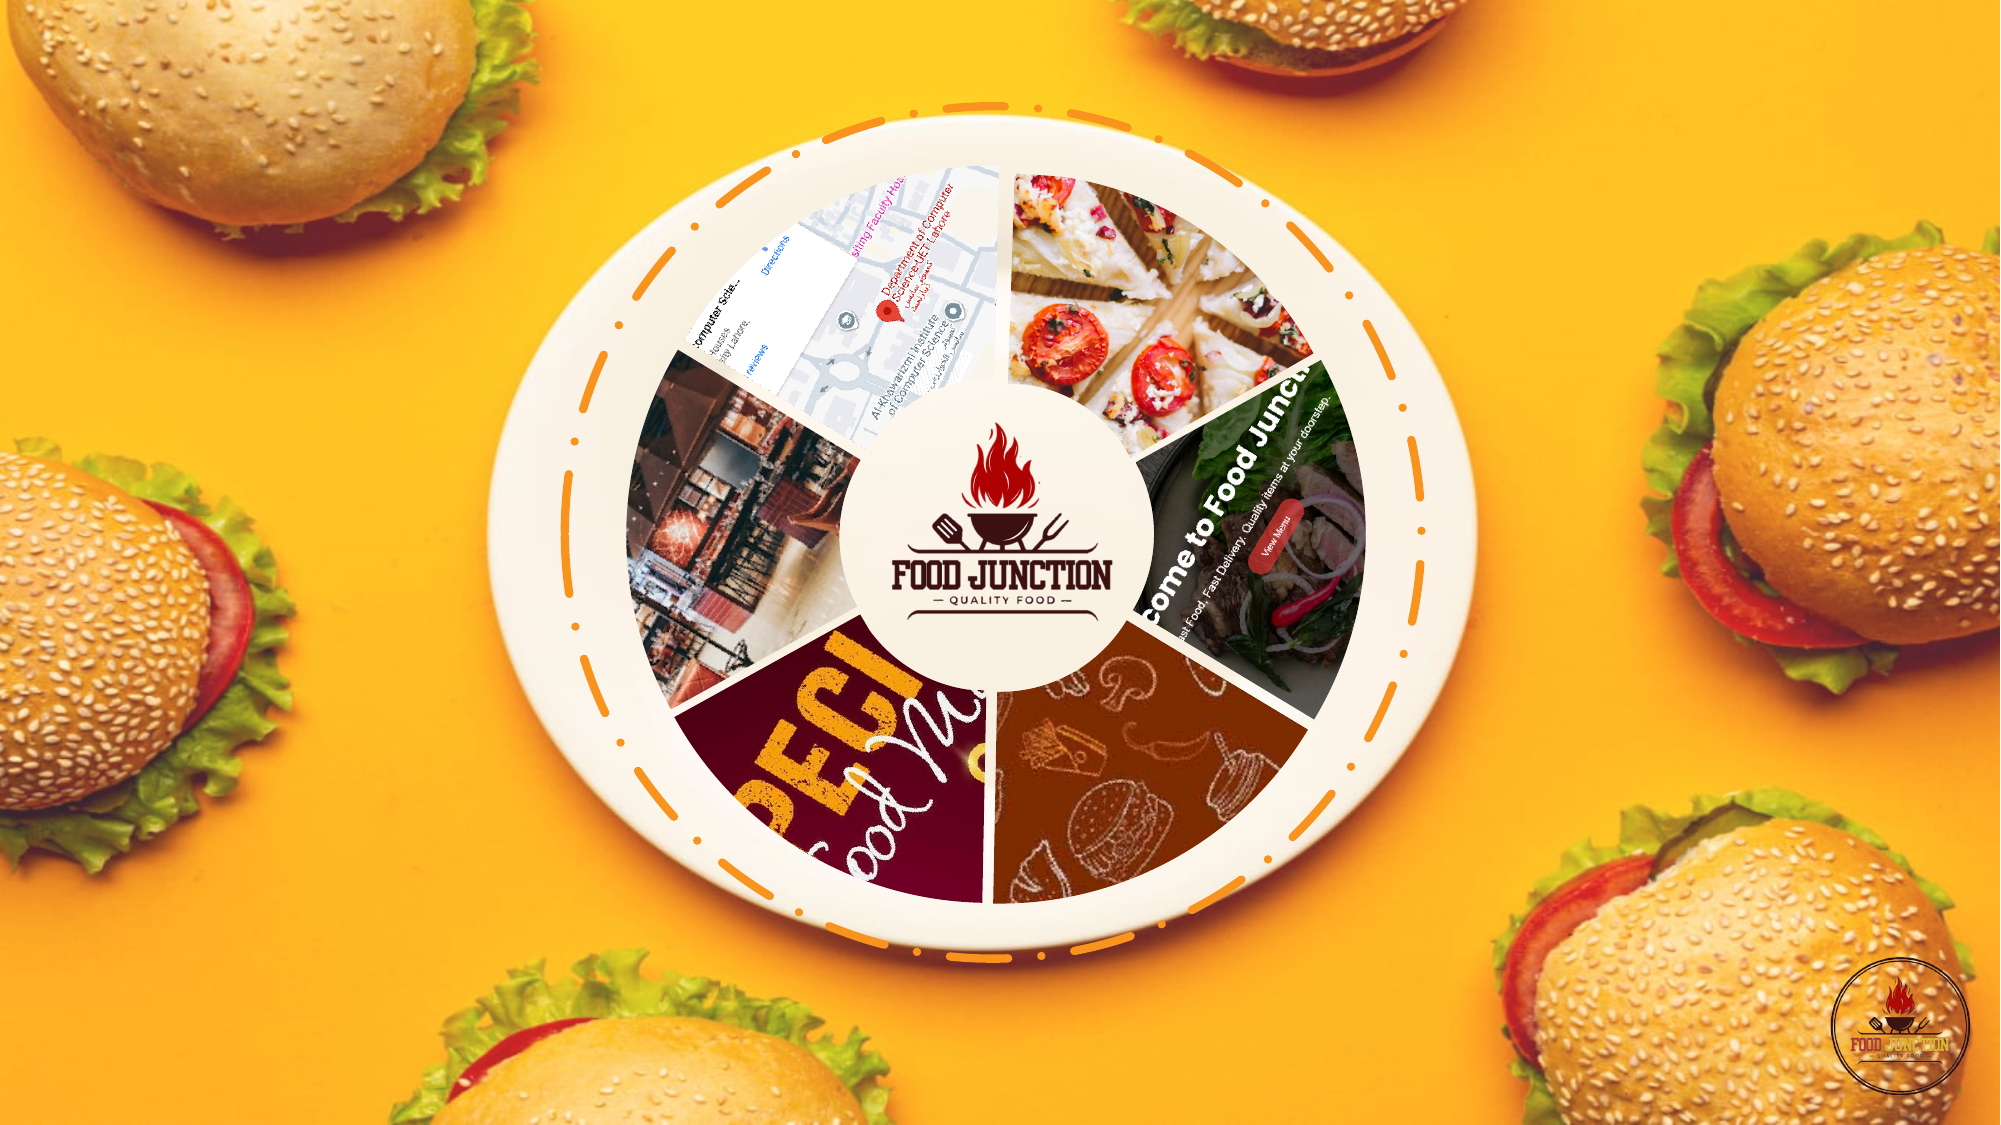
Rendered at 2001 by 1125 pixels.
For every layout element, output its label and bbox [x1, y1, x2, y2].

picture [564, 137, 1428, 933]
text_box [844, 932, 1143, 960]
text_box [830, 105, 1179, 148]
text_box [598, 701, 747, 883]
text_box [581, 195, 731, 413]
text_box [1261, 656, 1405, 866]
text_box [1247, 187, 1389, 369]
picture [1796, 924, 2001, 1125]
